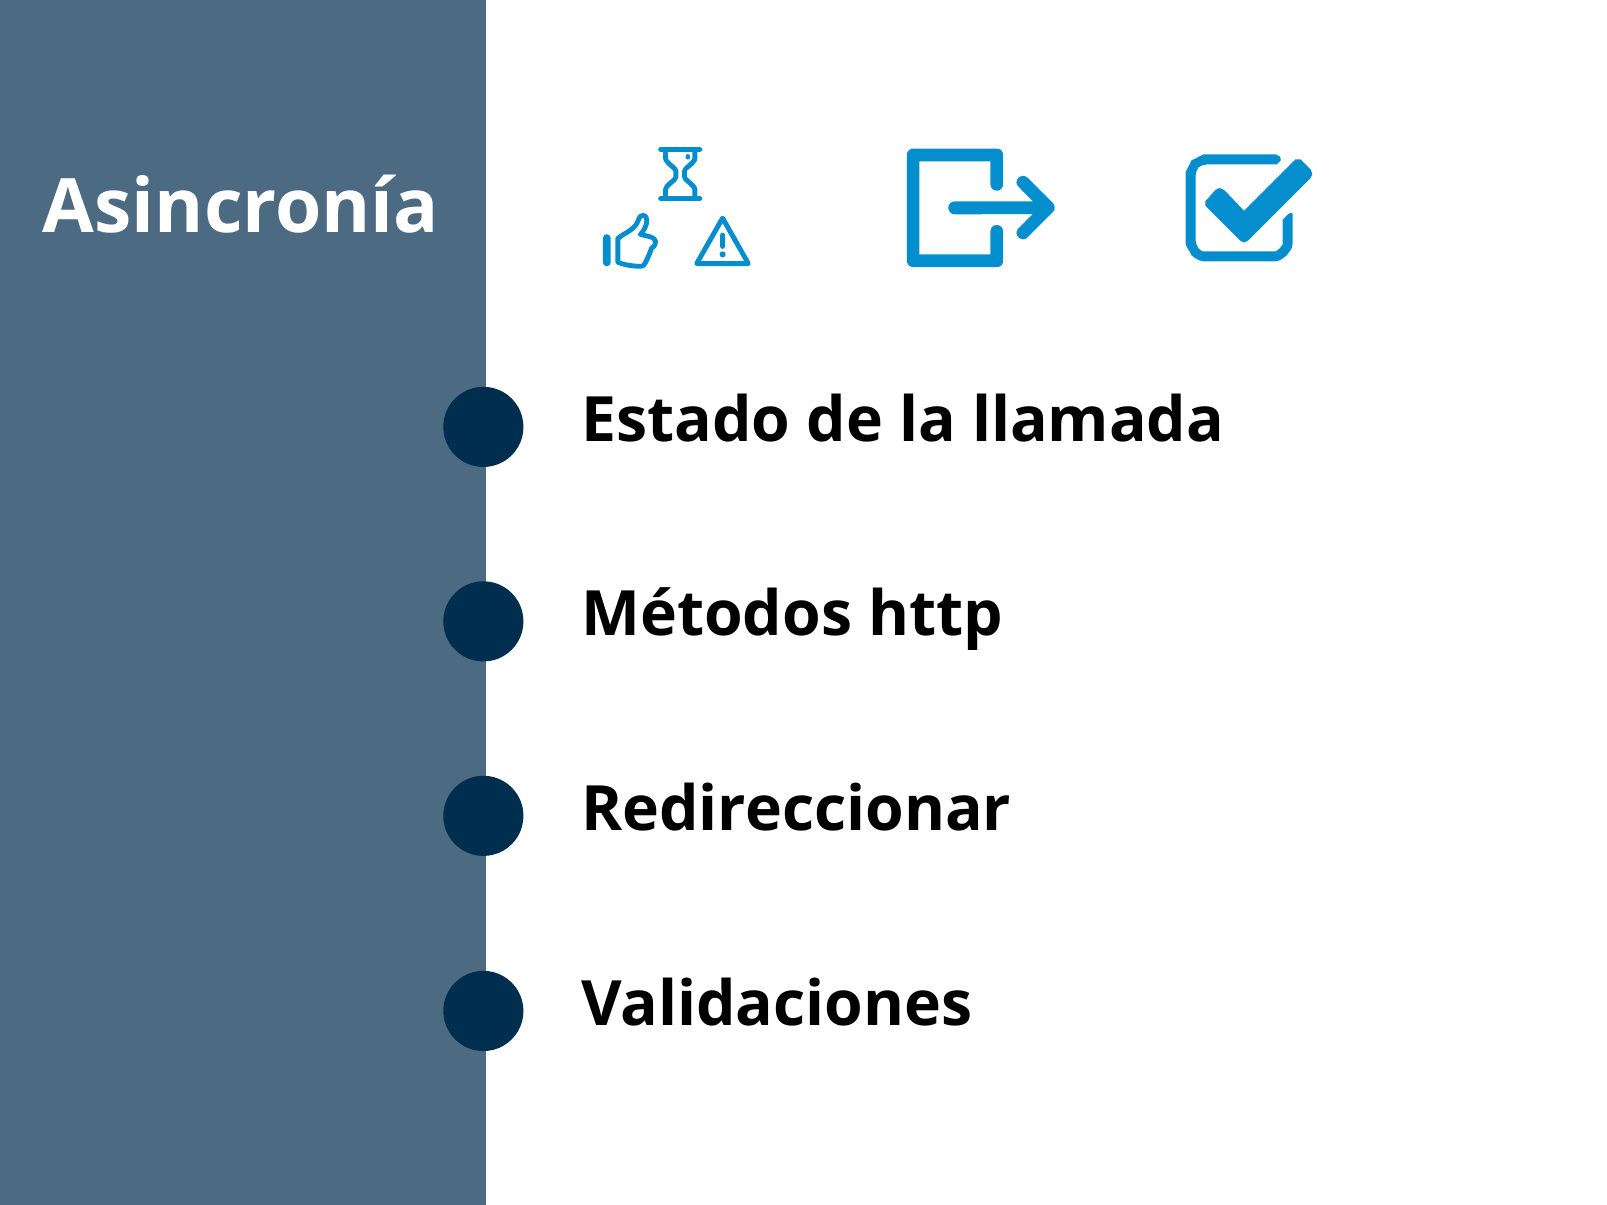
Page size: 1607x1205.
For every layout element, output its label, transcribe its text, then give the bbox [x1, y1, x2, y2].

text_box [443, 775, 524, 856]
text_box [602, 146, 752, 269]
title Redireccionar [581, 776, 1494, 865]
title Asincronía [0, 59, 483, 357]
picture [0, 0, 486, 1205]
text_box [1185, 154, 1293, 262]
text_box [1205, 159, 1313, 243]
title Métodos http [581, 581, 1494, 670]
title Estado de la llamada [581, 387, 1494, 476]
text_box [948, 175, 1055, 240]
text_box [443, 386, 524, 468]
text_box [443, 581, 524, 662]
title Validaciones [581, 971, 1494, 1060]
text_box [443, 970, 524, 1052]
text_box [906, 148, 1004, 268]
